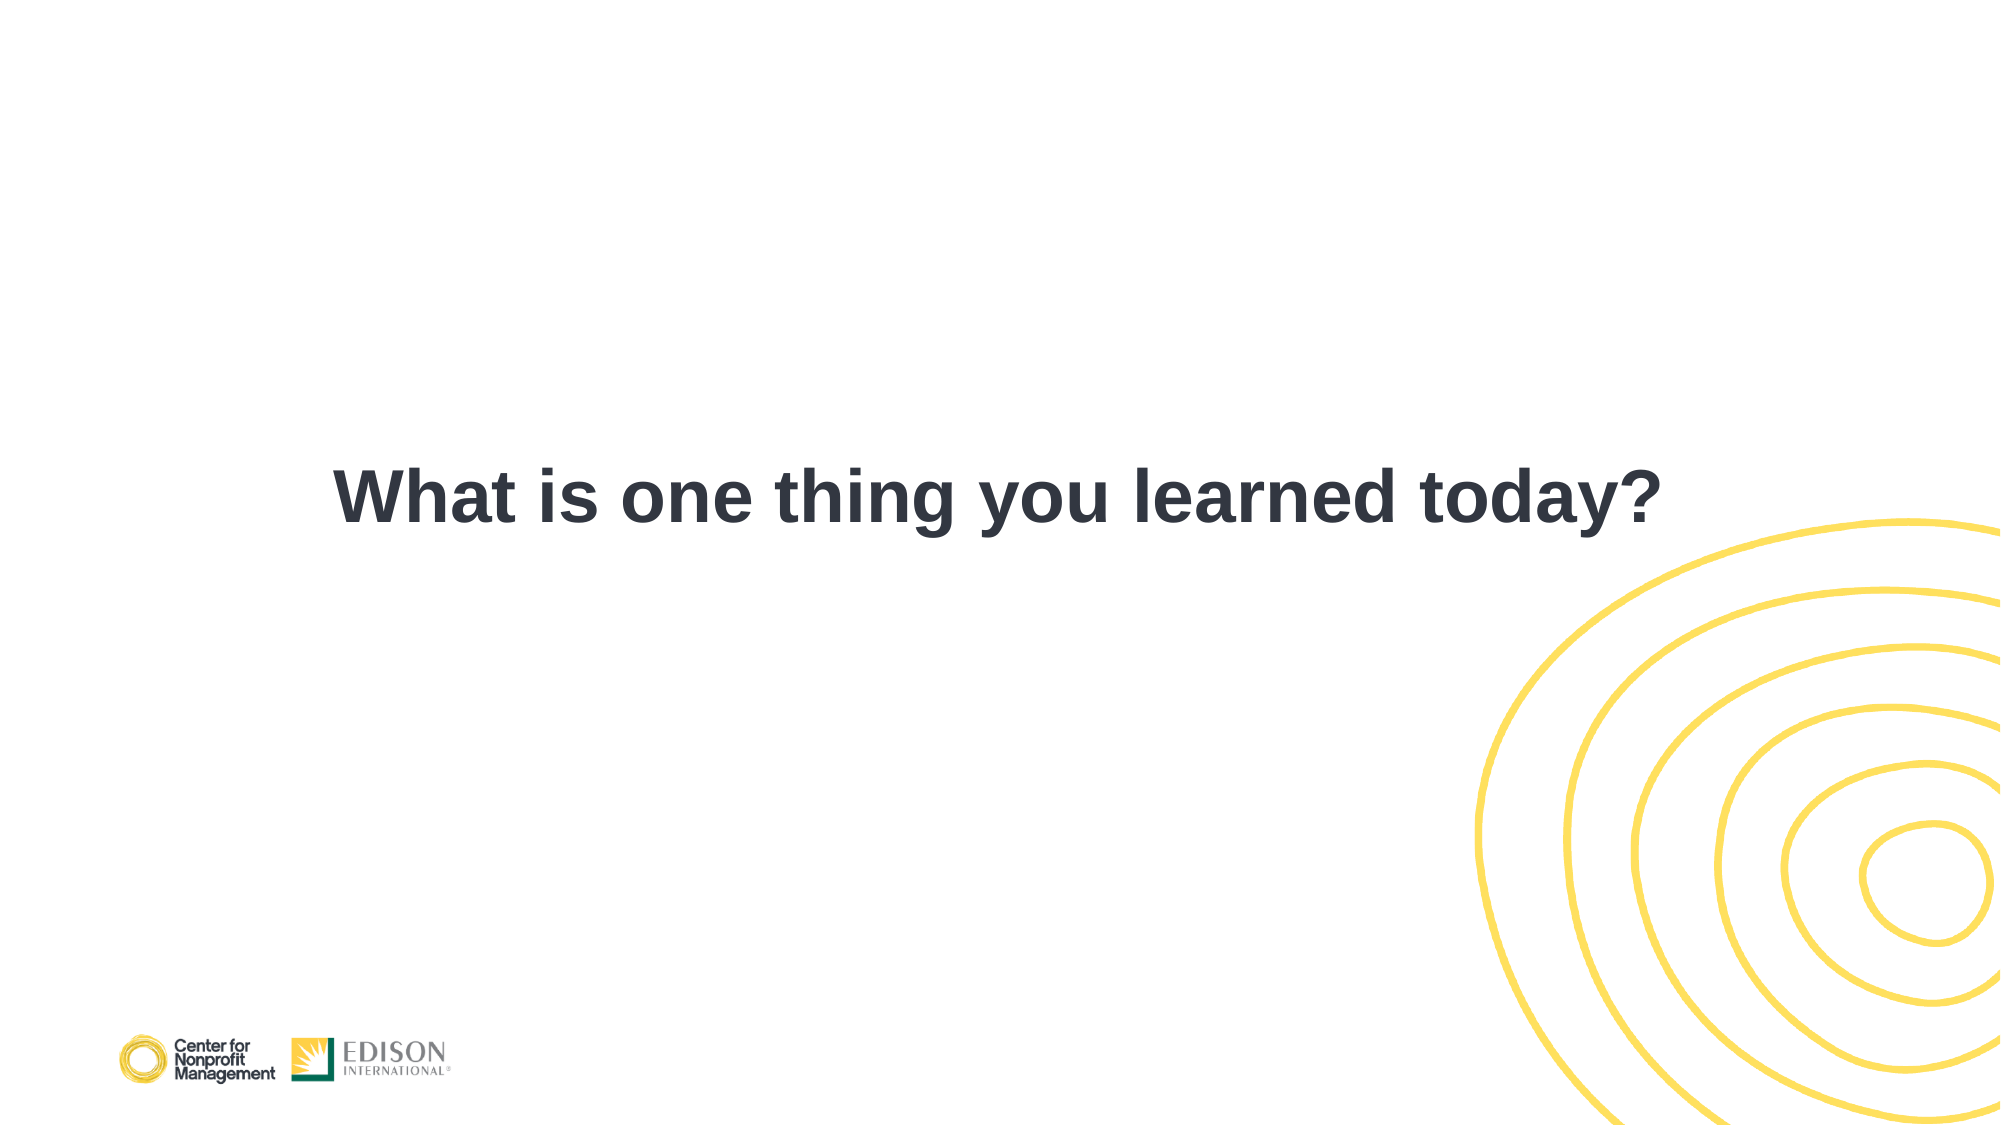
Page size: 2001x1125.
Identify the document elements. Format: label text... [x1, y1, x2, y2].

picture [1463, 511, 2001, 1125]
title What is one thing you learned today? [232, 169, 1768, 772]
picture [96, 1019, 472, 1106]
